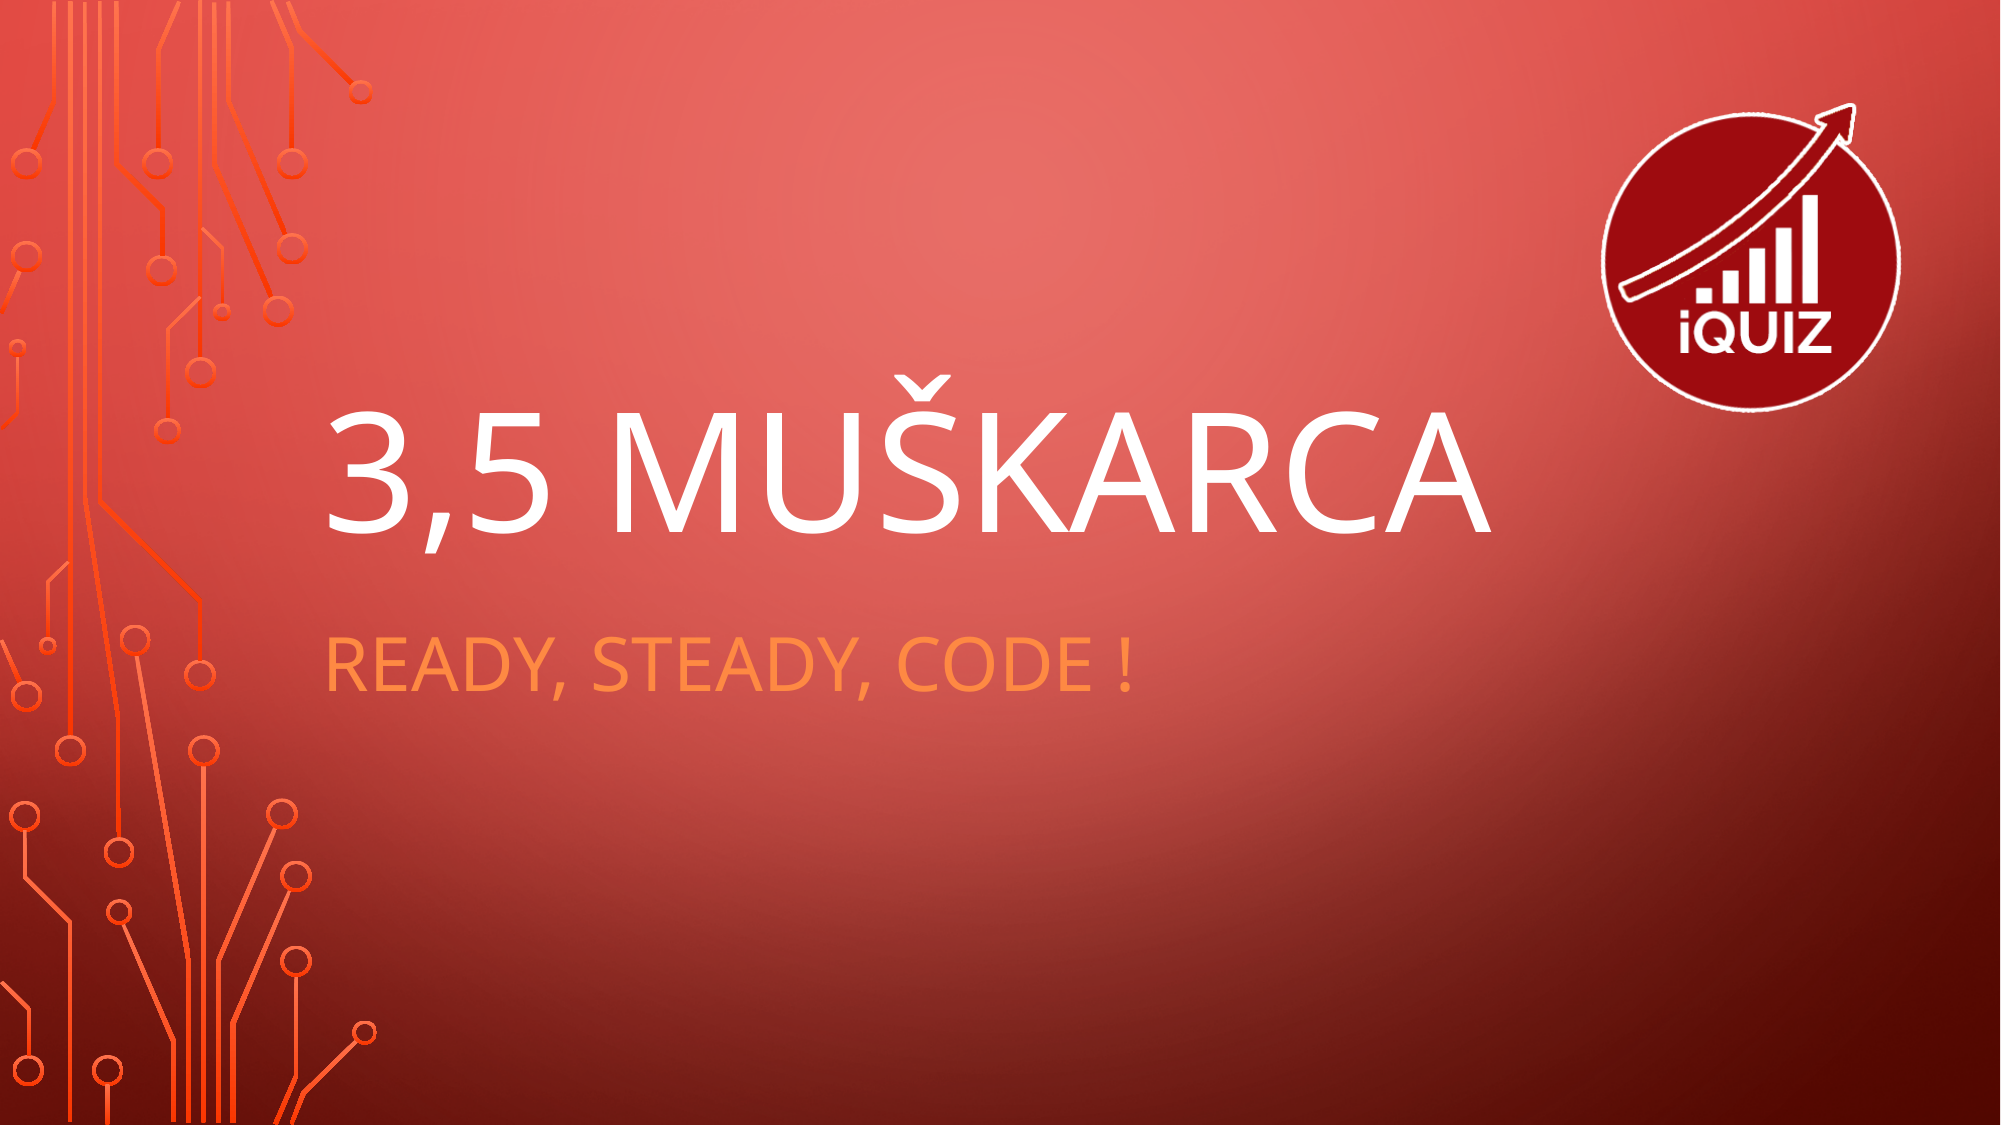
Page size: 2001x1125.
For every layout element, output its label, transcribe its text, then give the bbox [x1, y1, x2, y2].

picture [1584, 101, 1918, 435]
title 3,5 muškarca [307, 184, 1750, 576]
subtitle Ready, steady, code ! [307, 590, 1750, 863]
